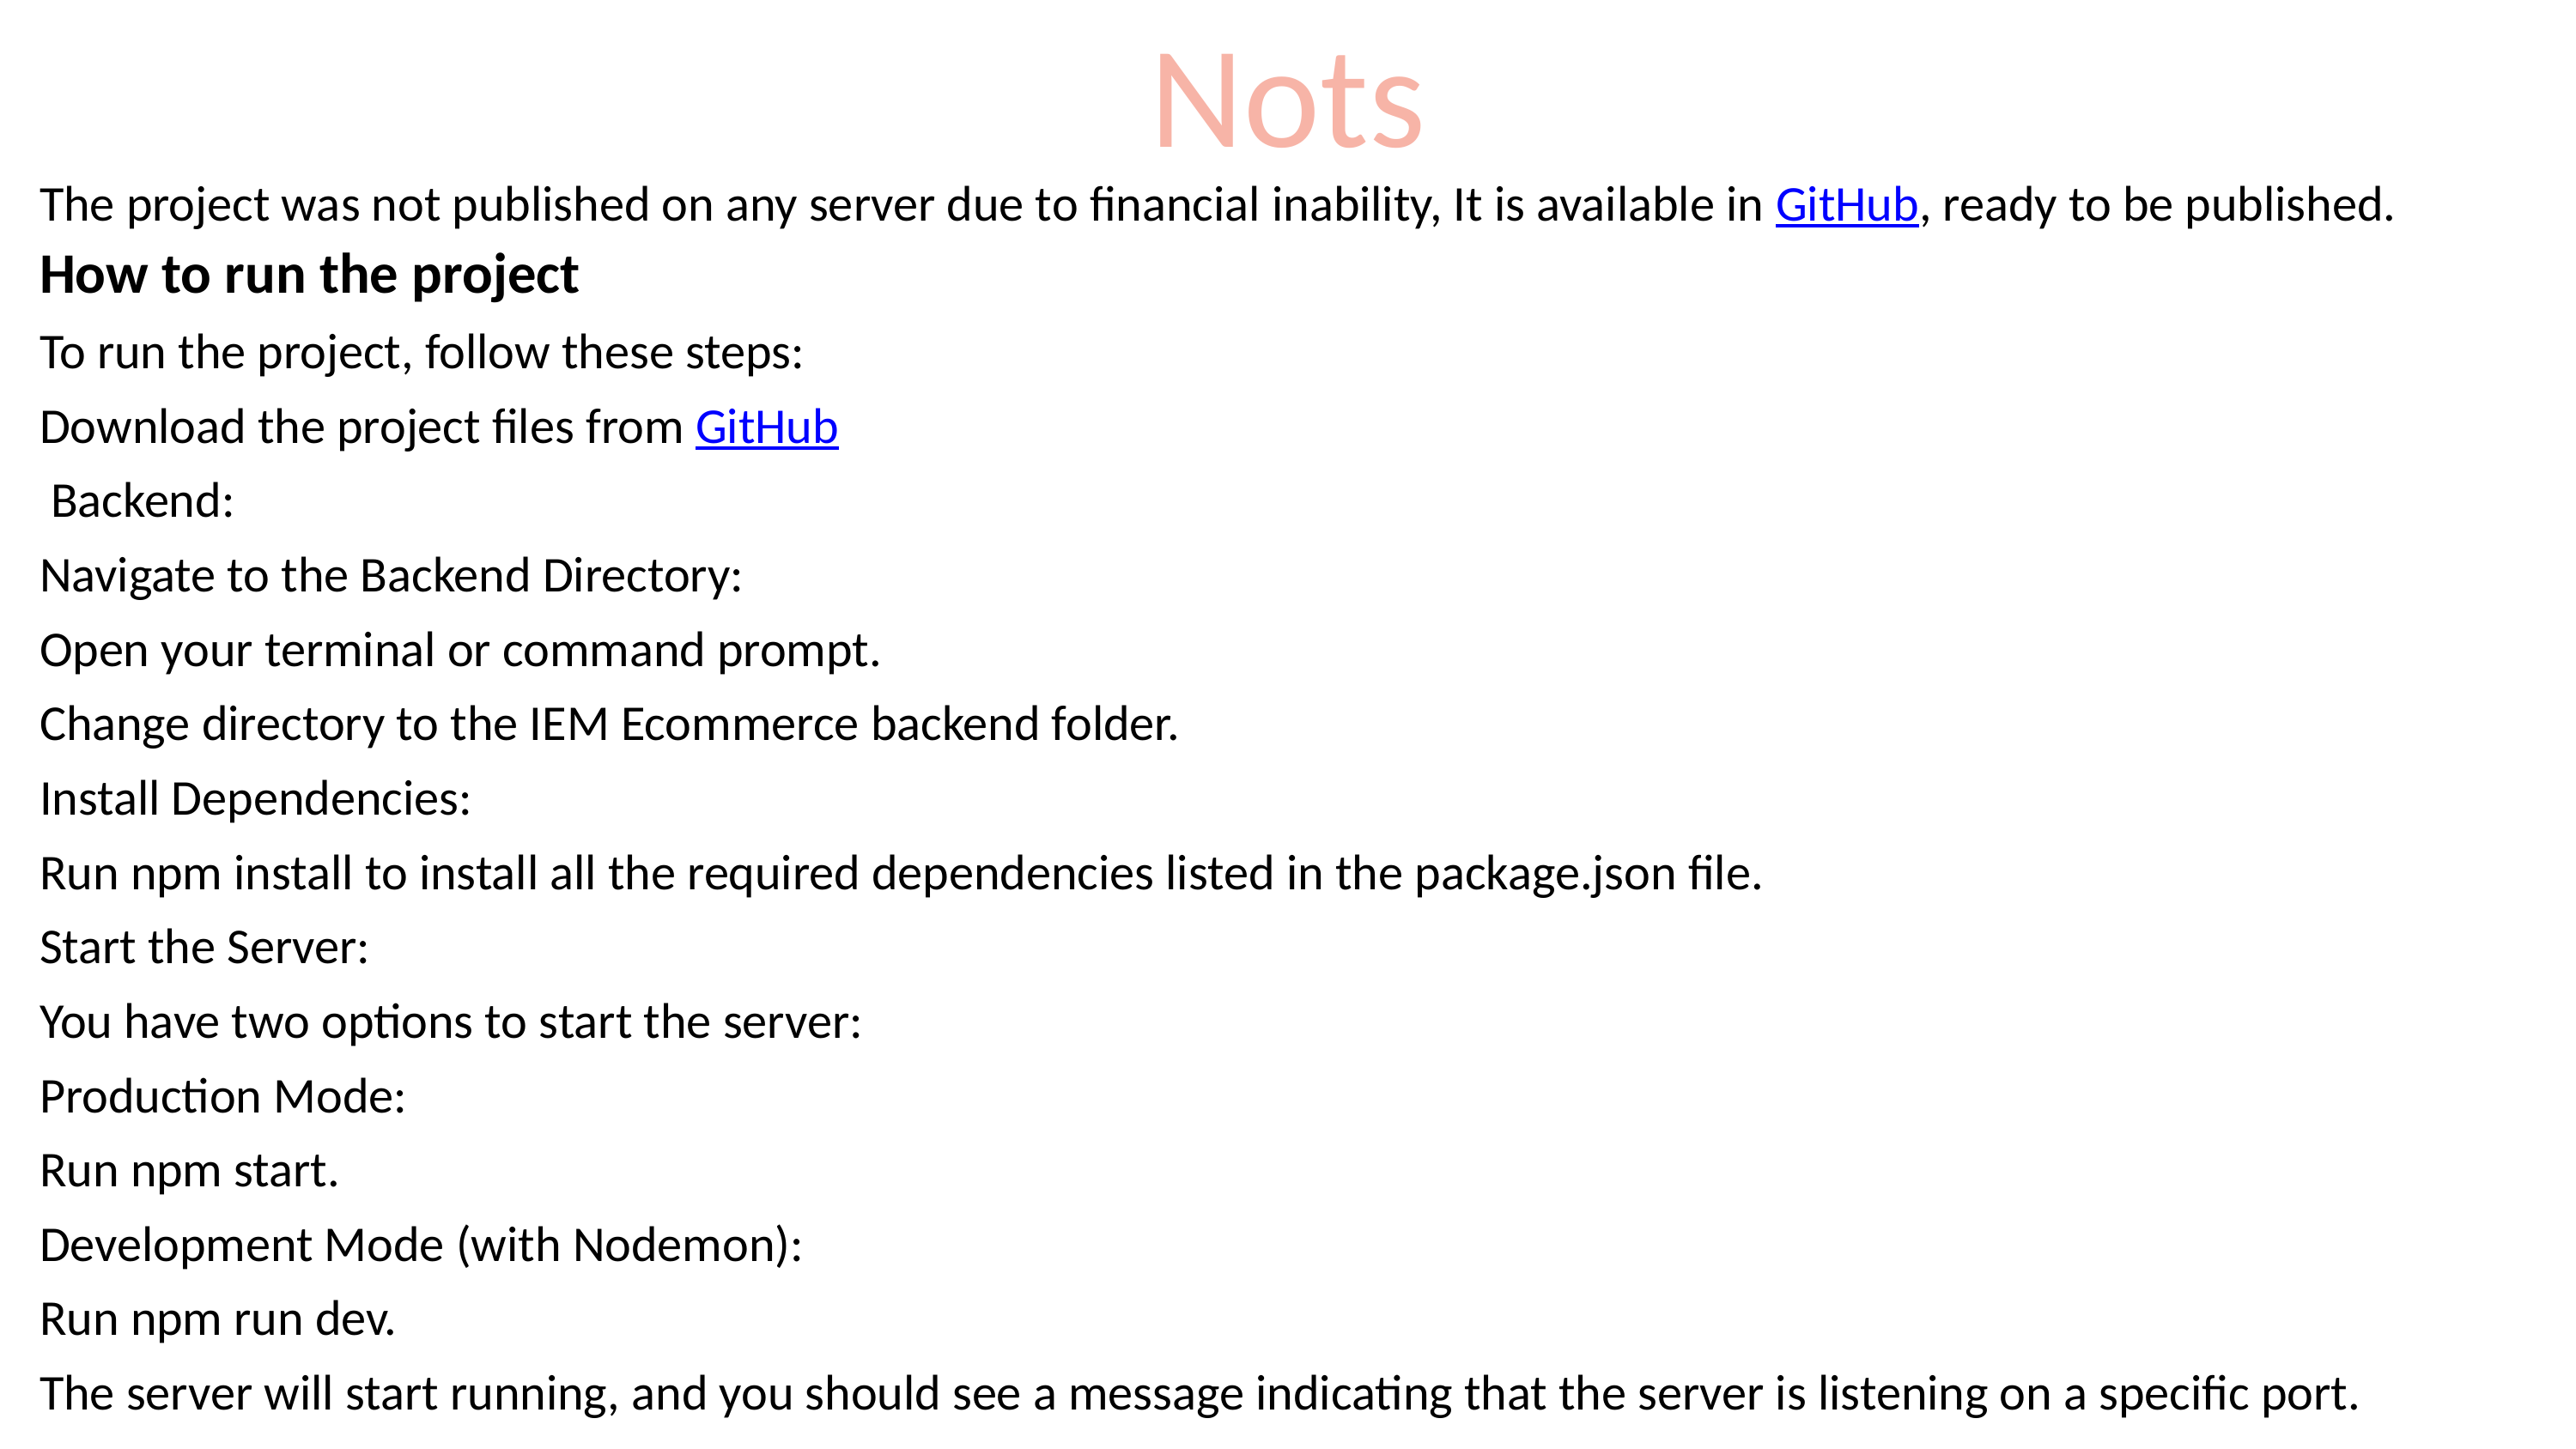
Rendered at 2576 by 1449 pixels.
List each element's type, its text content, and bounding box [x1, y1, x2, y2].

text_box Nots [933, 3, 1643, 90]
text_box The project was not published on any server due to financial inability, It is available in GitHub, ready to be published. How to run the project To run the project, follow these steps: Download the project files from GitHub Backend: Navigate to the Backend Directory: Open your terminal or command prompt. Change directory to the IEM Ecommerce backend folder. Install Dependencies: Run npm install to install all the required dependencies listed in the package.json file. Start the Server: You have two options to start the server: Production Mode: Run npm start. Development Mode (with Nodemon): Run npm run dev. The server will start running, and you should see a message indicating that the server is listening on a specific port. [27, 90, 2549, 1449]
